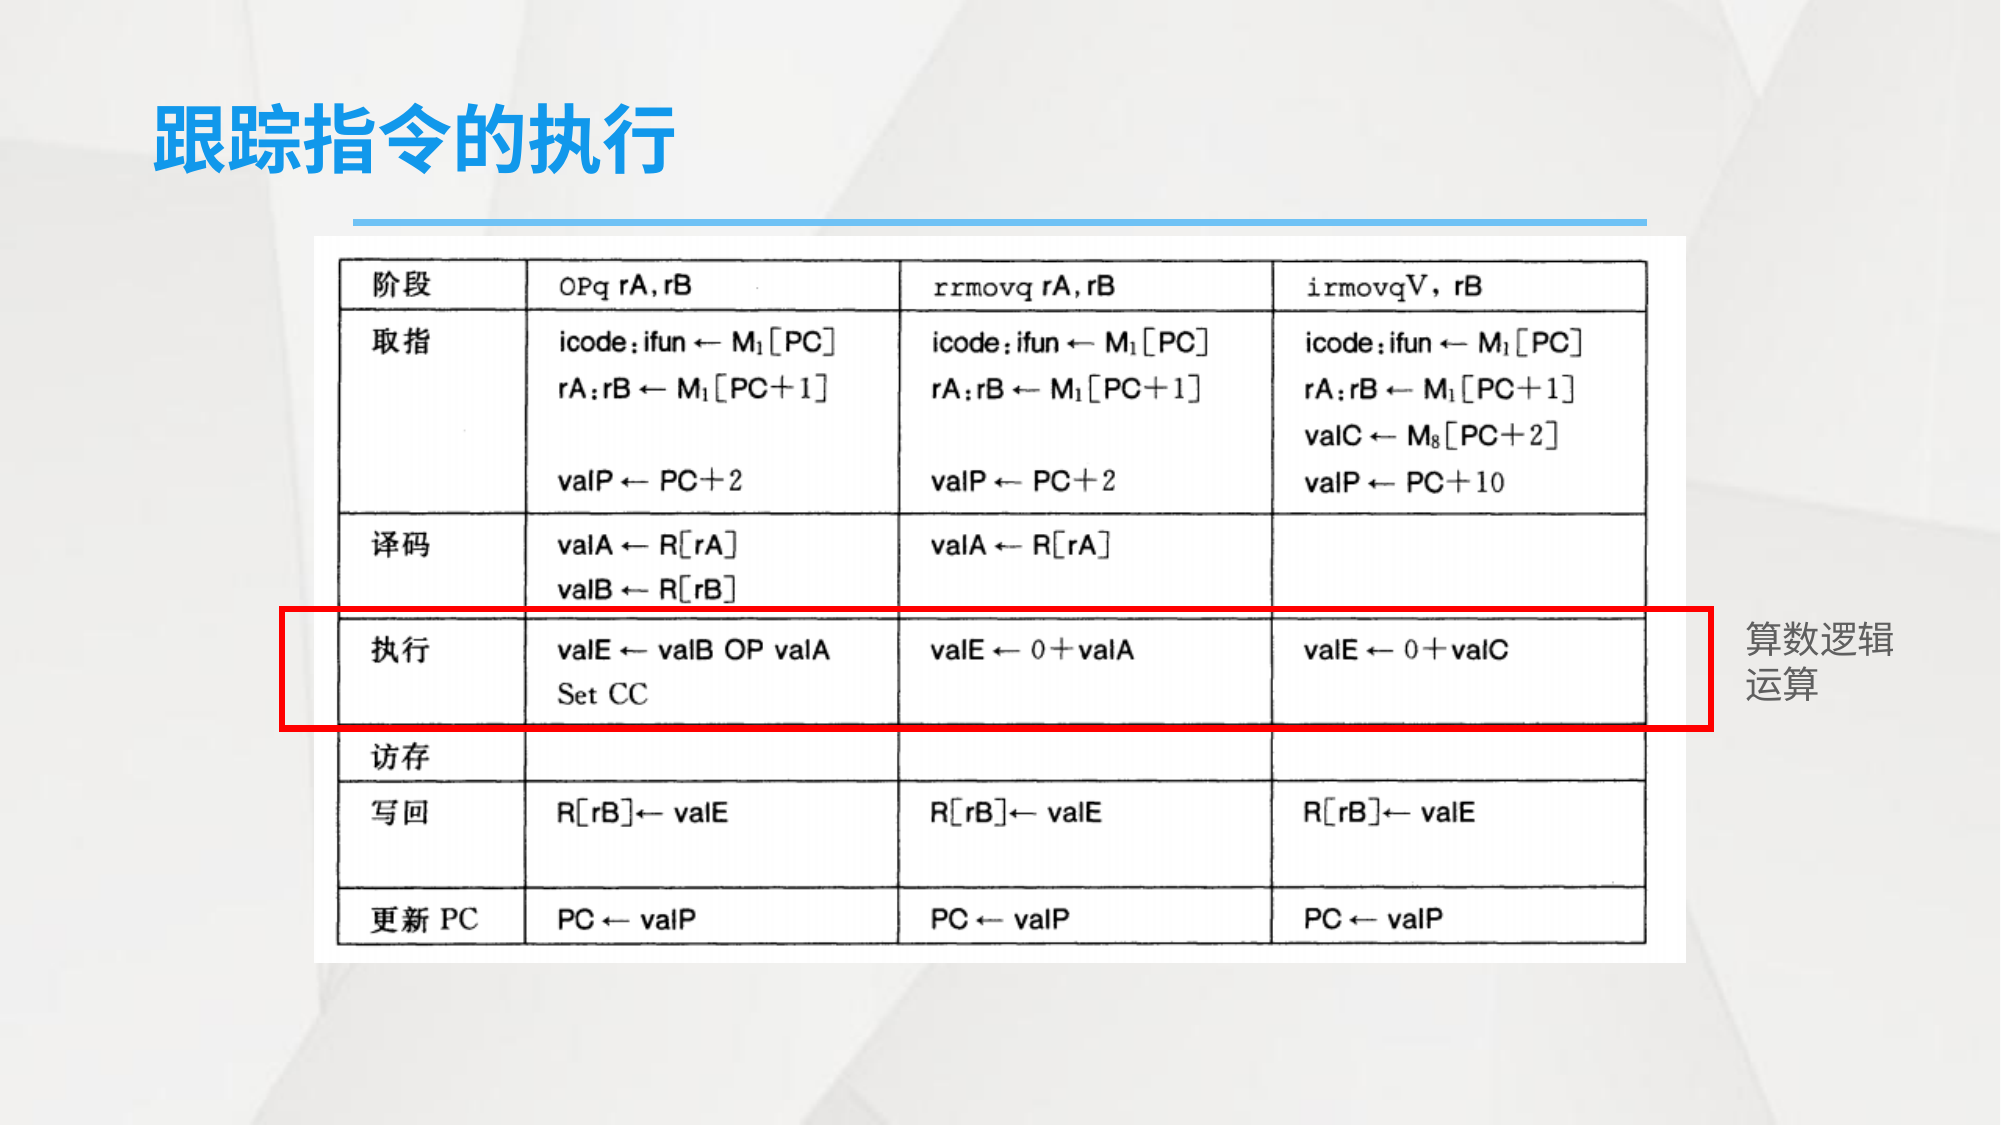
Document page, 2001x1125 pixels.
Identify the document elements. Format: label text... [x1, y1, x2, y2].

text_box [1686, 608, 1712, 729]
picture [0, 0, 2001, 1125]
title 跟踪指令的执行 [137, 59, 1863, 227]
text_box 算数逻辑运算 [1730, 608, 1930, 714]
text_box [281, 608, 314, 729]
